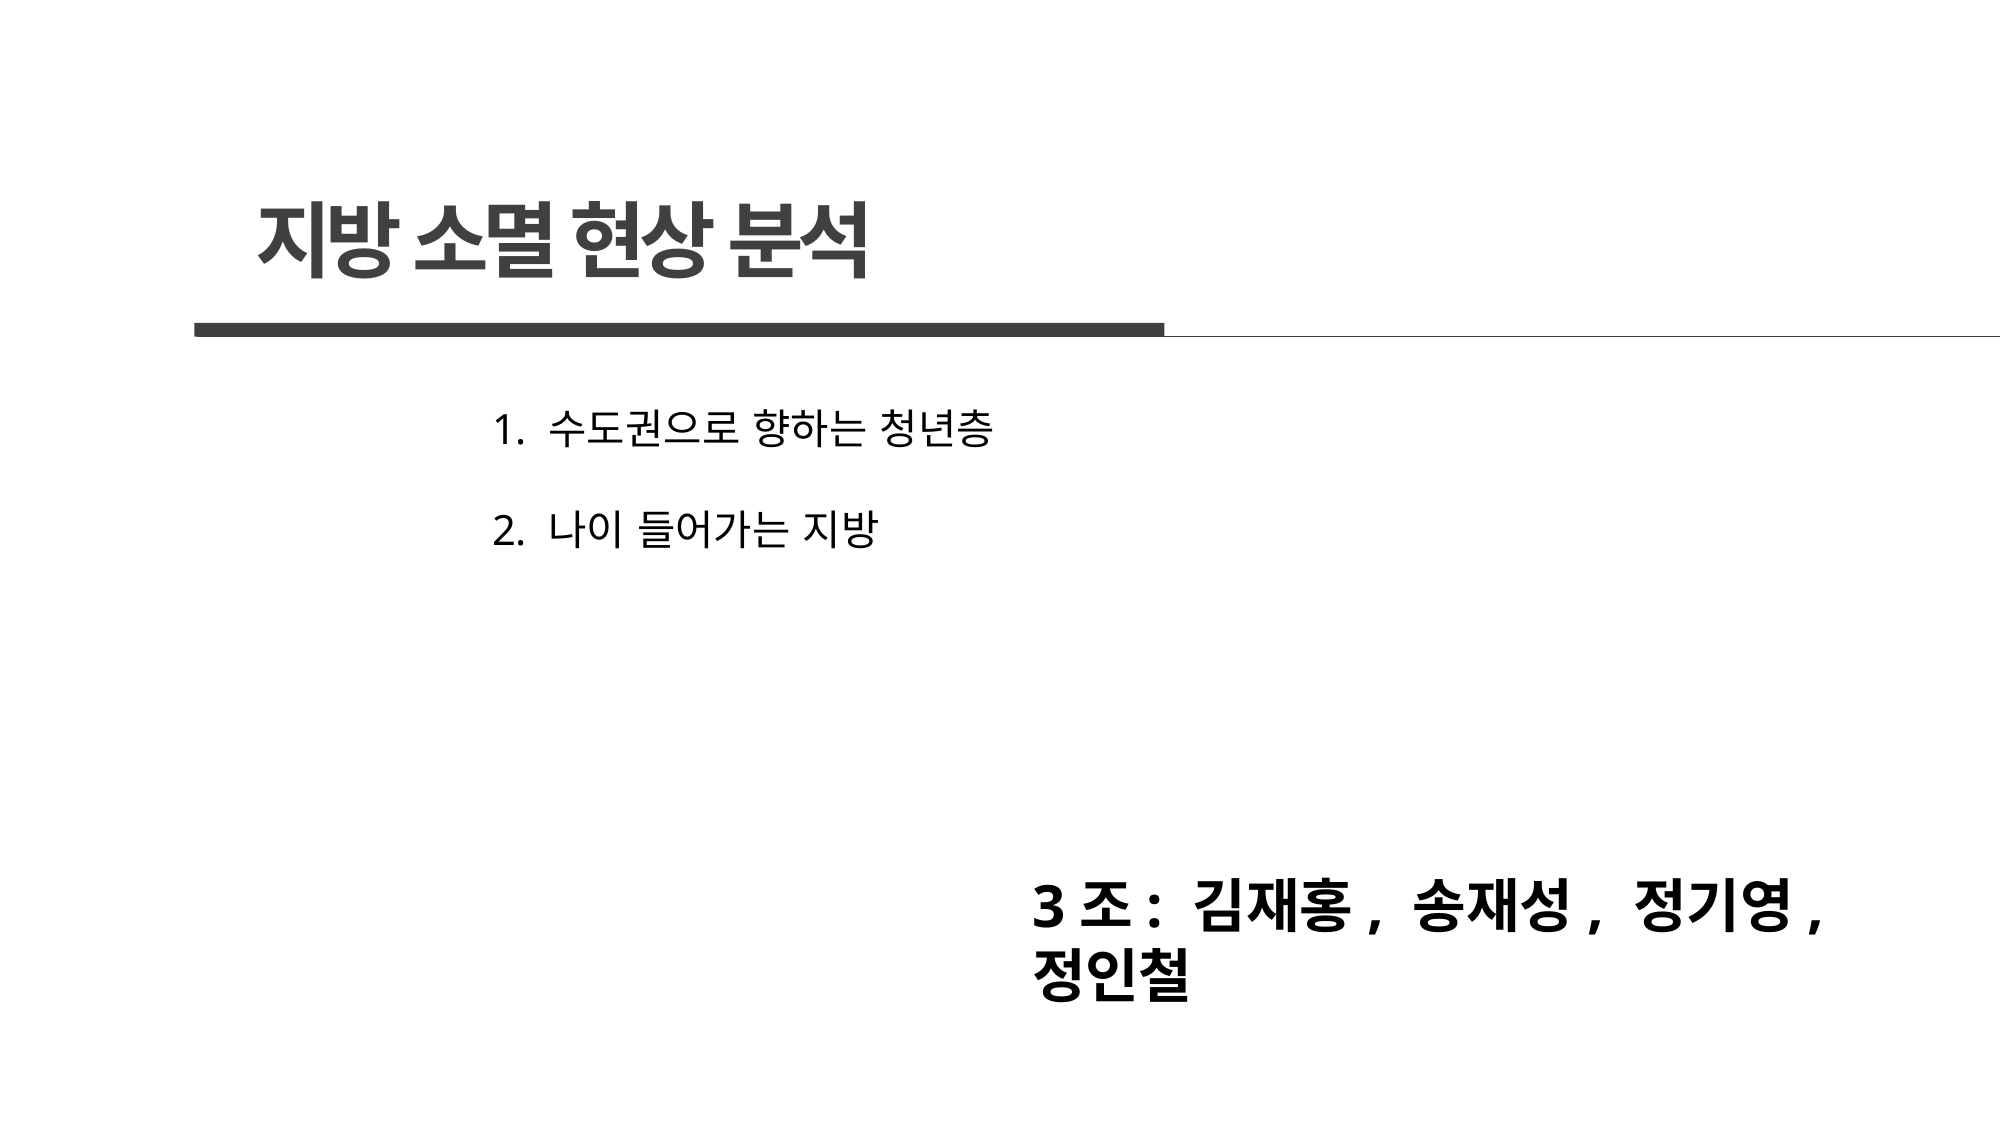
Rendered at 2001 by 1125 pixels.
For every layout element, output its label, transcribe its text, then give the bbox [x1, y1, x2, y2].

text_box [210, 376, 513, 452]
text_box 3조: 김재홍, 송재성, 정기영, 정인철 [1017, 862, 1945, 1017]
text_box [194, 322, 2000, 337]
text_box 지방 소멸 현상 분석 [240, 181, 889, 296]
text_box 수도권으로 향하는 청년층 나이 들어가는 지방 [477, 395, 1079, 561]
